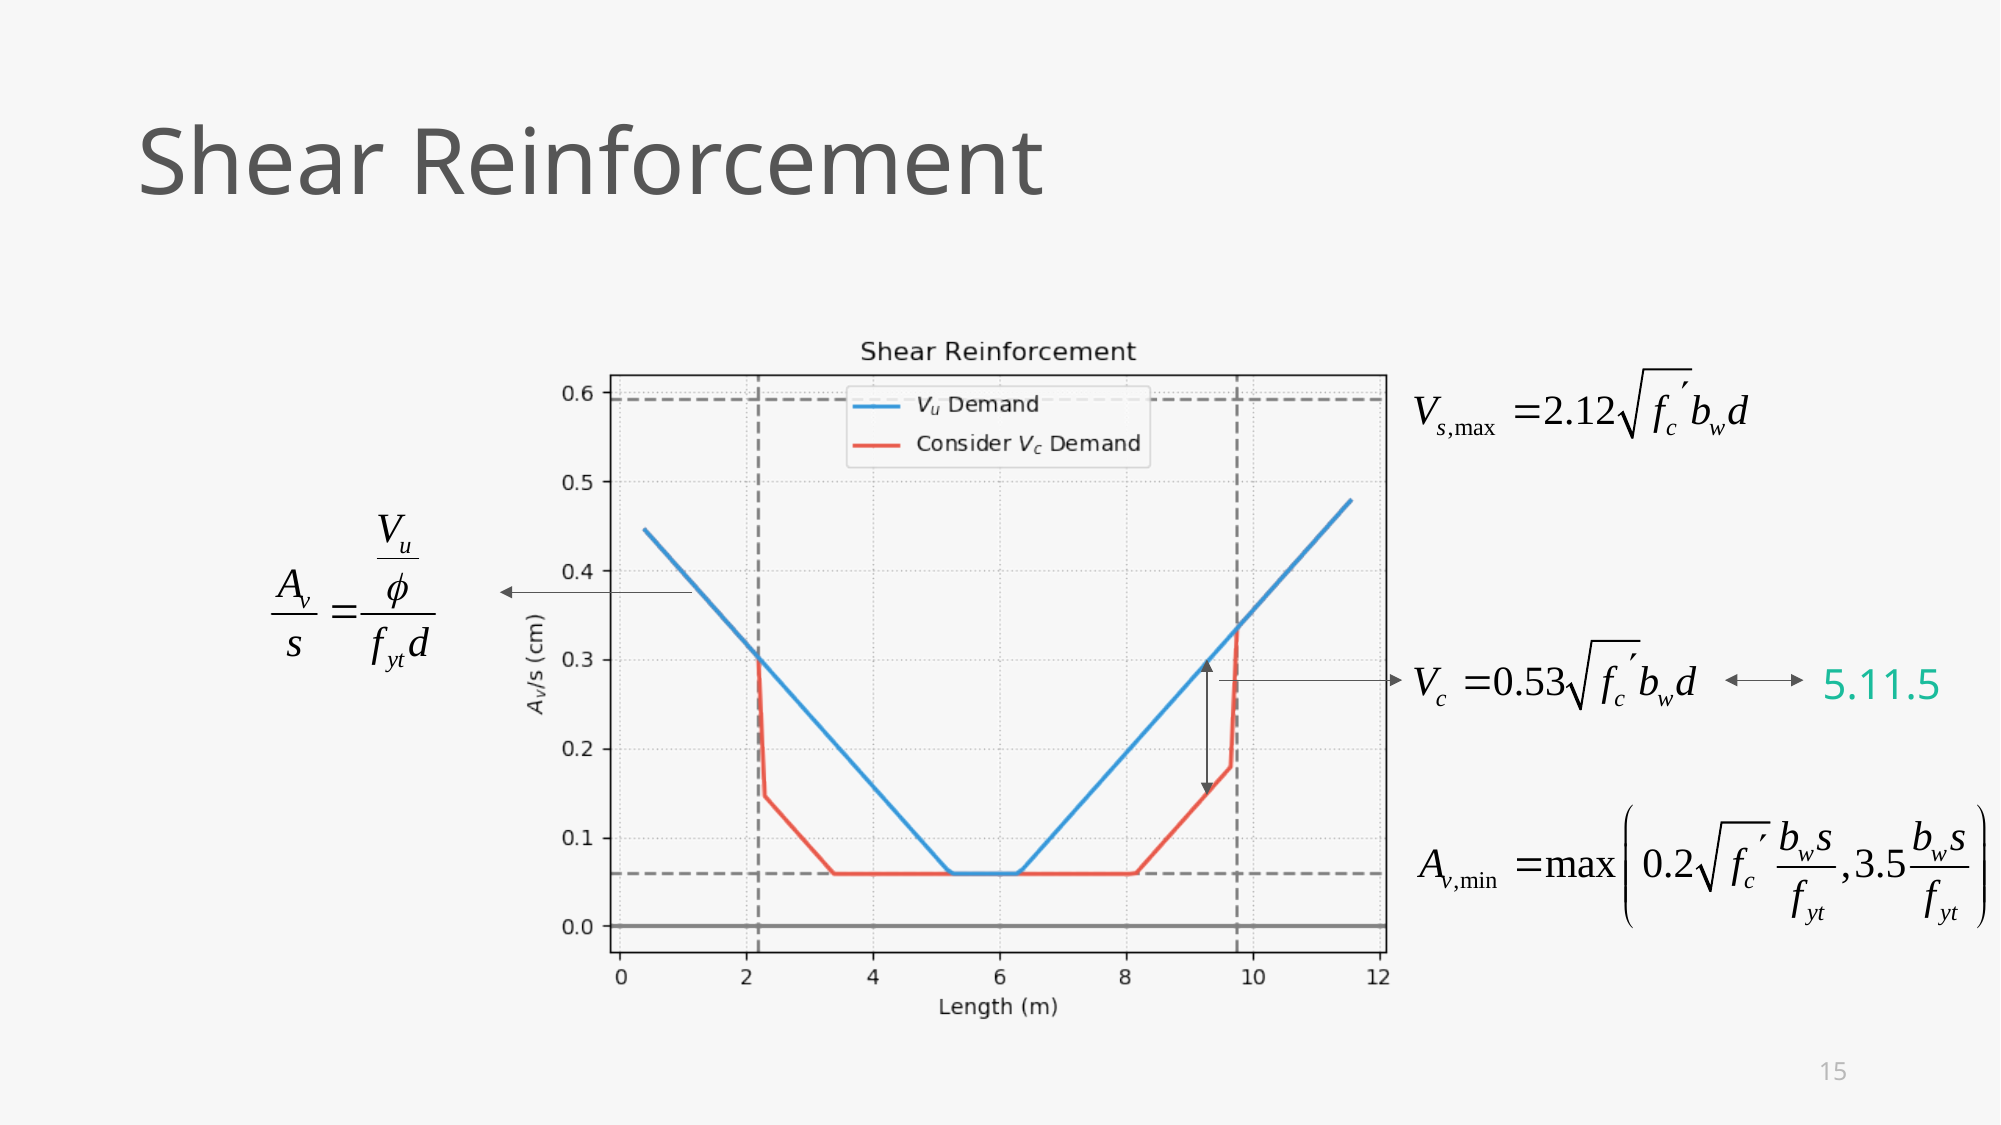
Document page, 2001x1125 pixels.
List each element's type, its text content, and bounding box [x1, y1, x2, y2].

list Shear Reinforcement [137, 108, 1071, 324]
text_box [1412, 635, 1705, 715]
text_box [267, 505, 441, 679]
text_box 5.11.5 [1822, 640, 1957, 716]
picture [485, 284, 1486, 1035]
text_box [1412, 363, 1757, 445]
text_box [1412, 800, 1994, 934]
slide_number 15 [1412, 1042, 1863, 1103]
